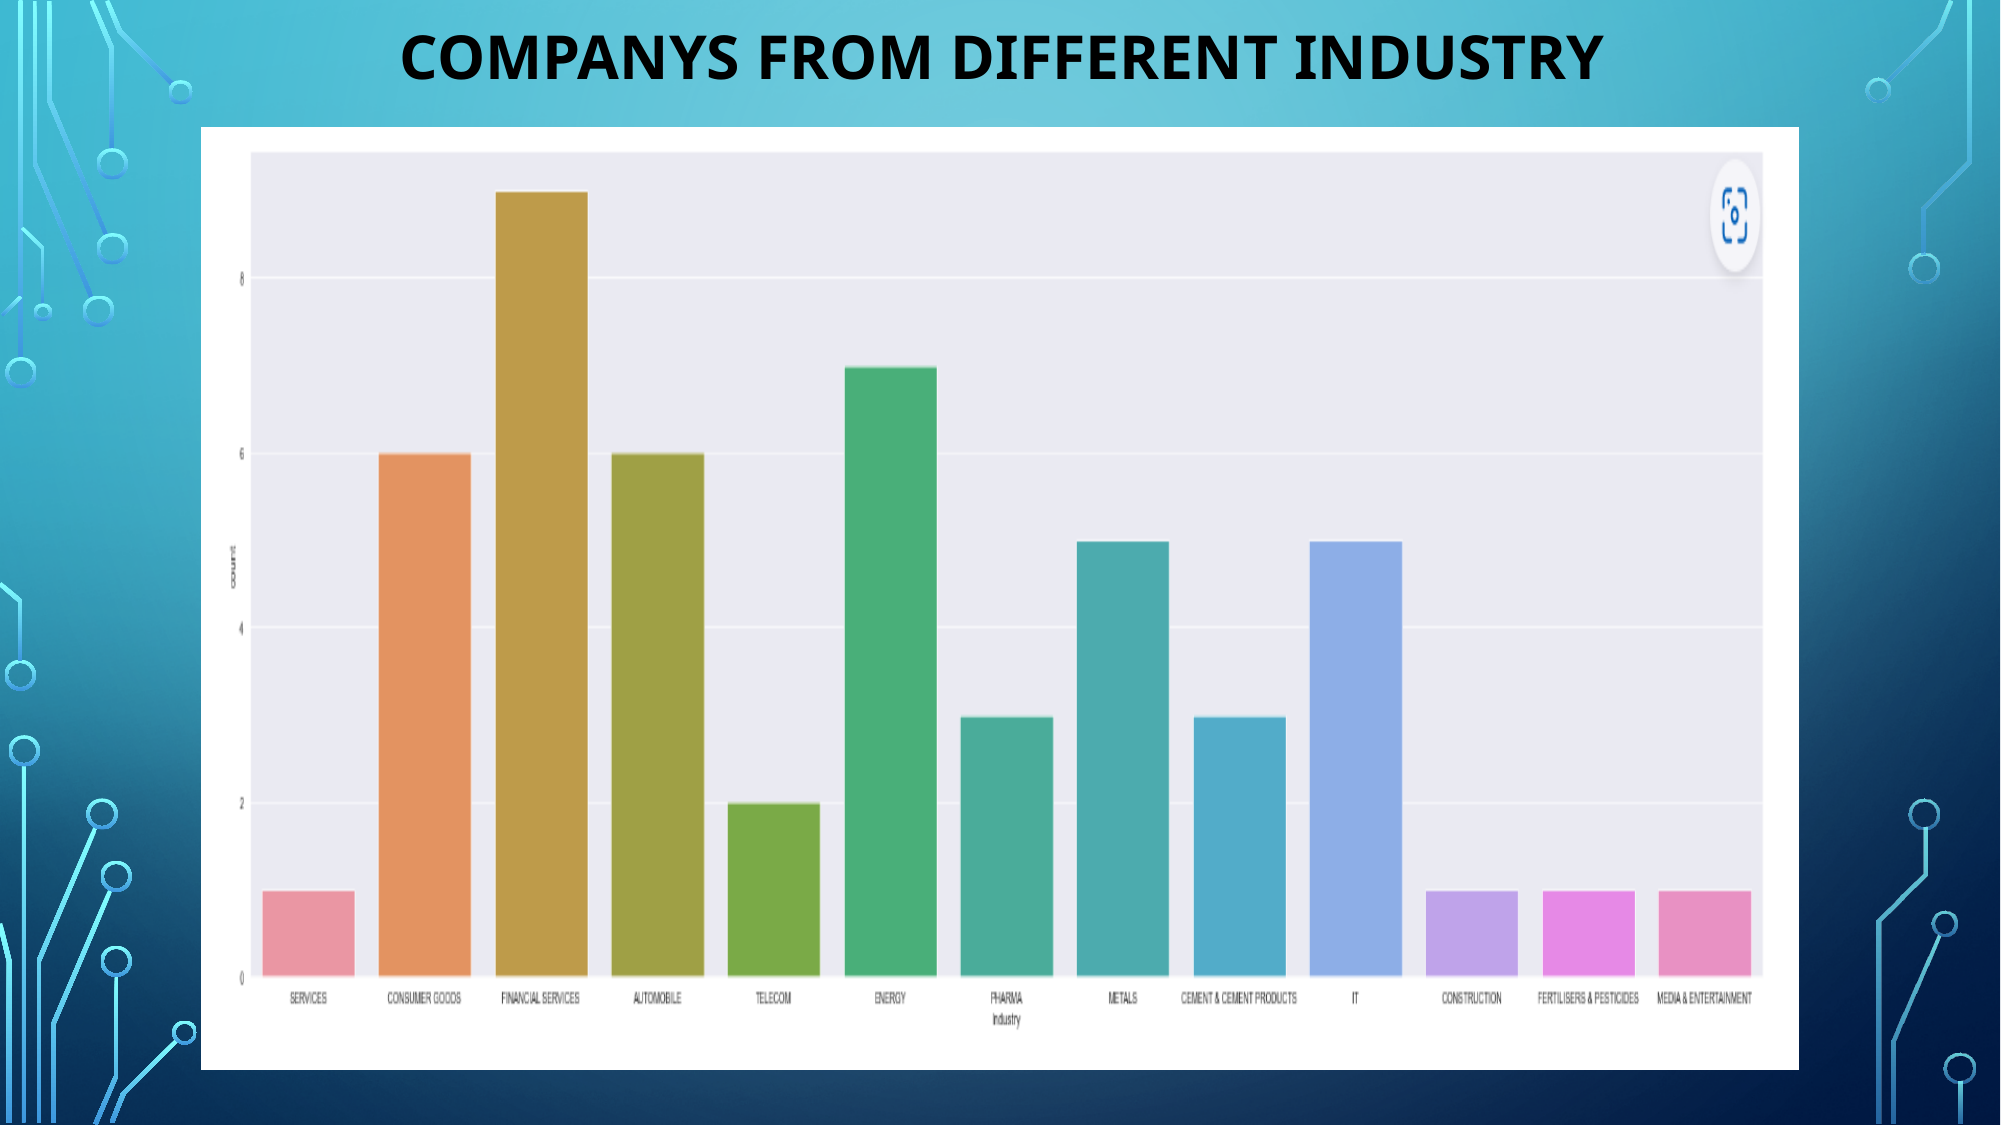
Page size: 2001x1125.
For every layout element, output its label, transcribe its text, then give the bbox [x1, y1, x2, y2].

picture [201, 126, 1799, 1070]
title coMPANYS from Different industry [384, 16, 1647, 103]
